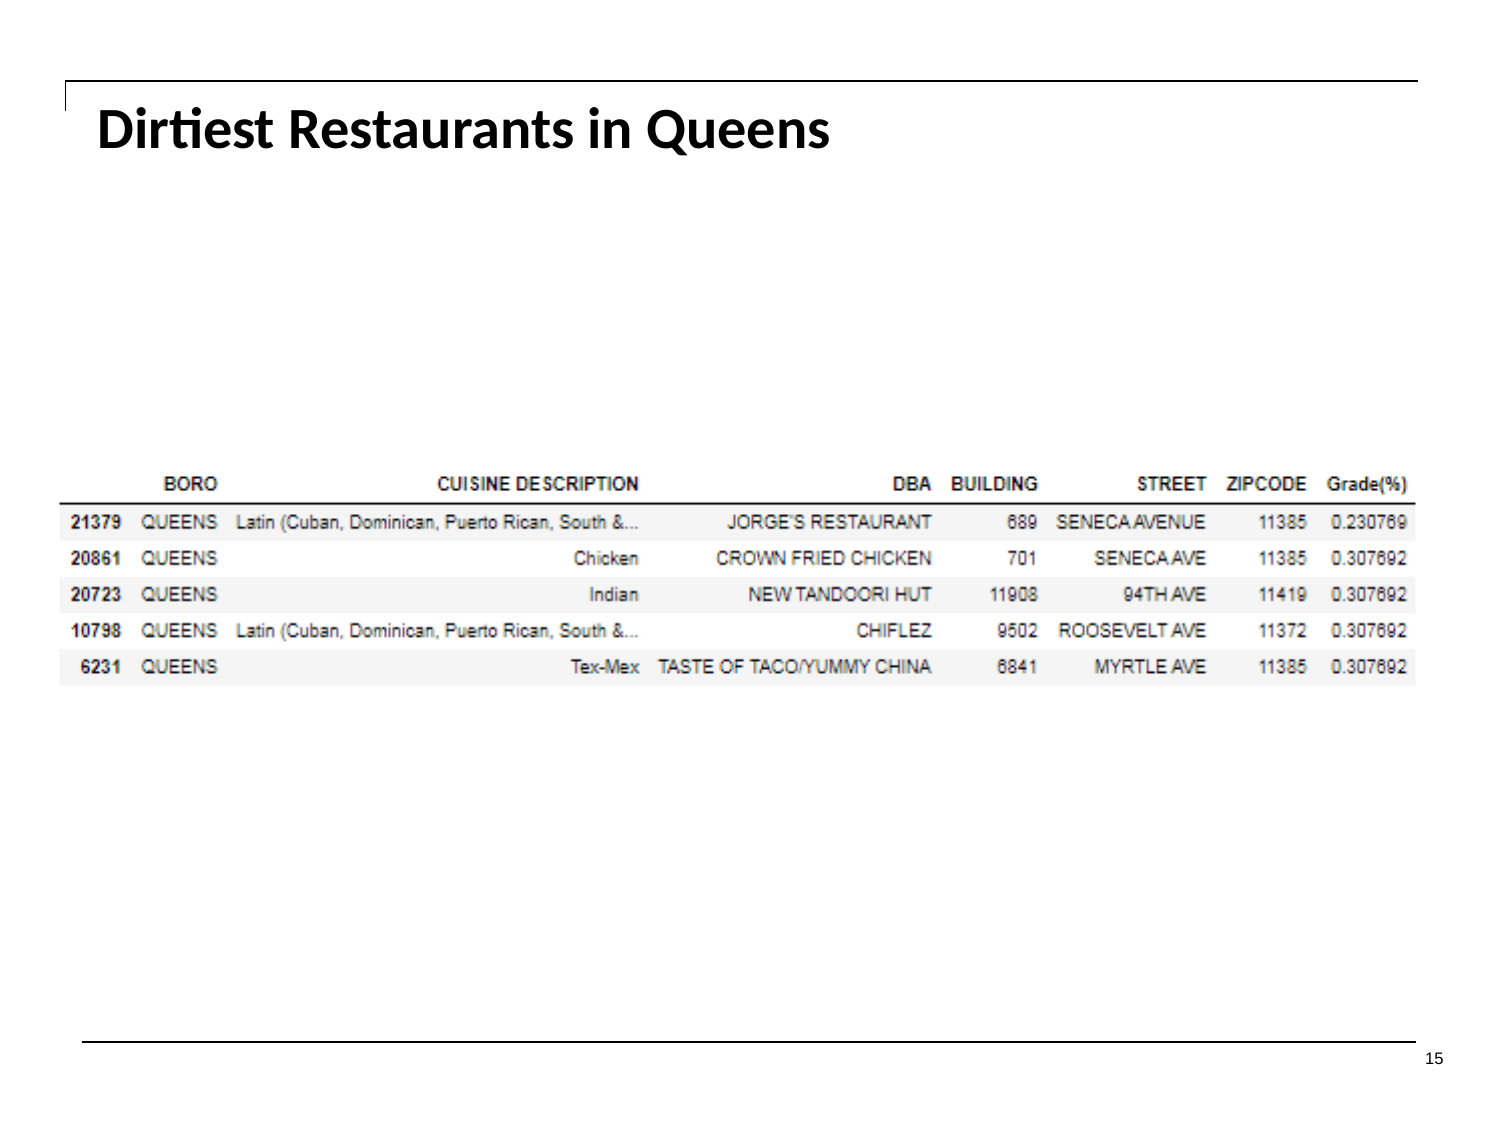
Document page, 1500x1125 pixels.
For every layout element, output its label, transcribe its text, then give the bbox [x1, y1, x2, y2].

title Dirtiest Restaurants in Queens [82, 105, 1418, 154]
picture [51, 473, 1418, 703]
